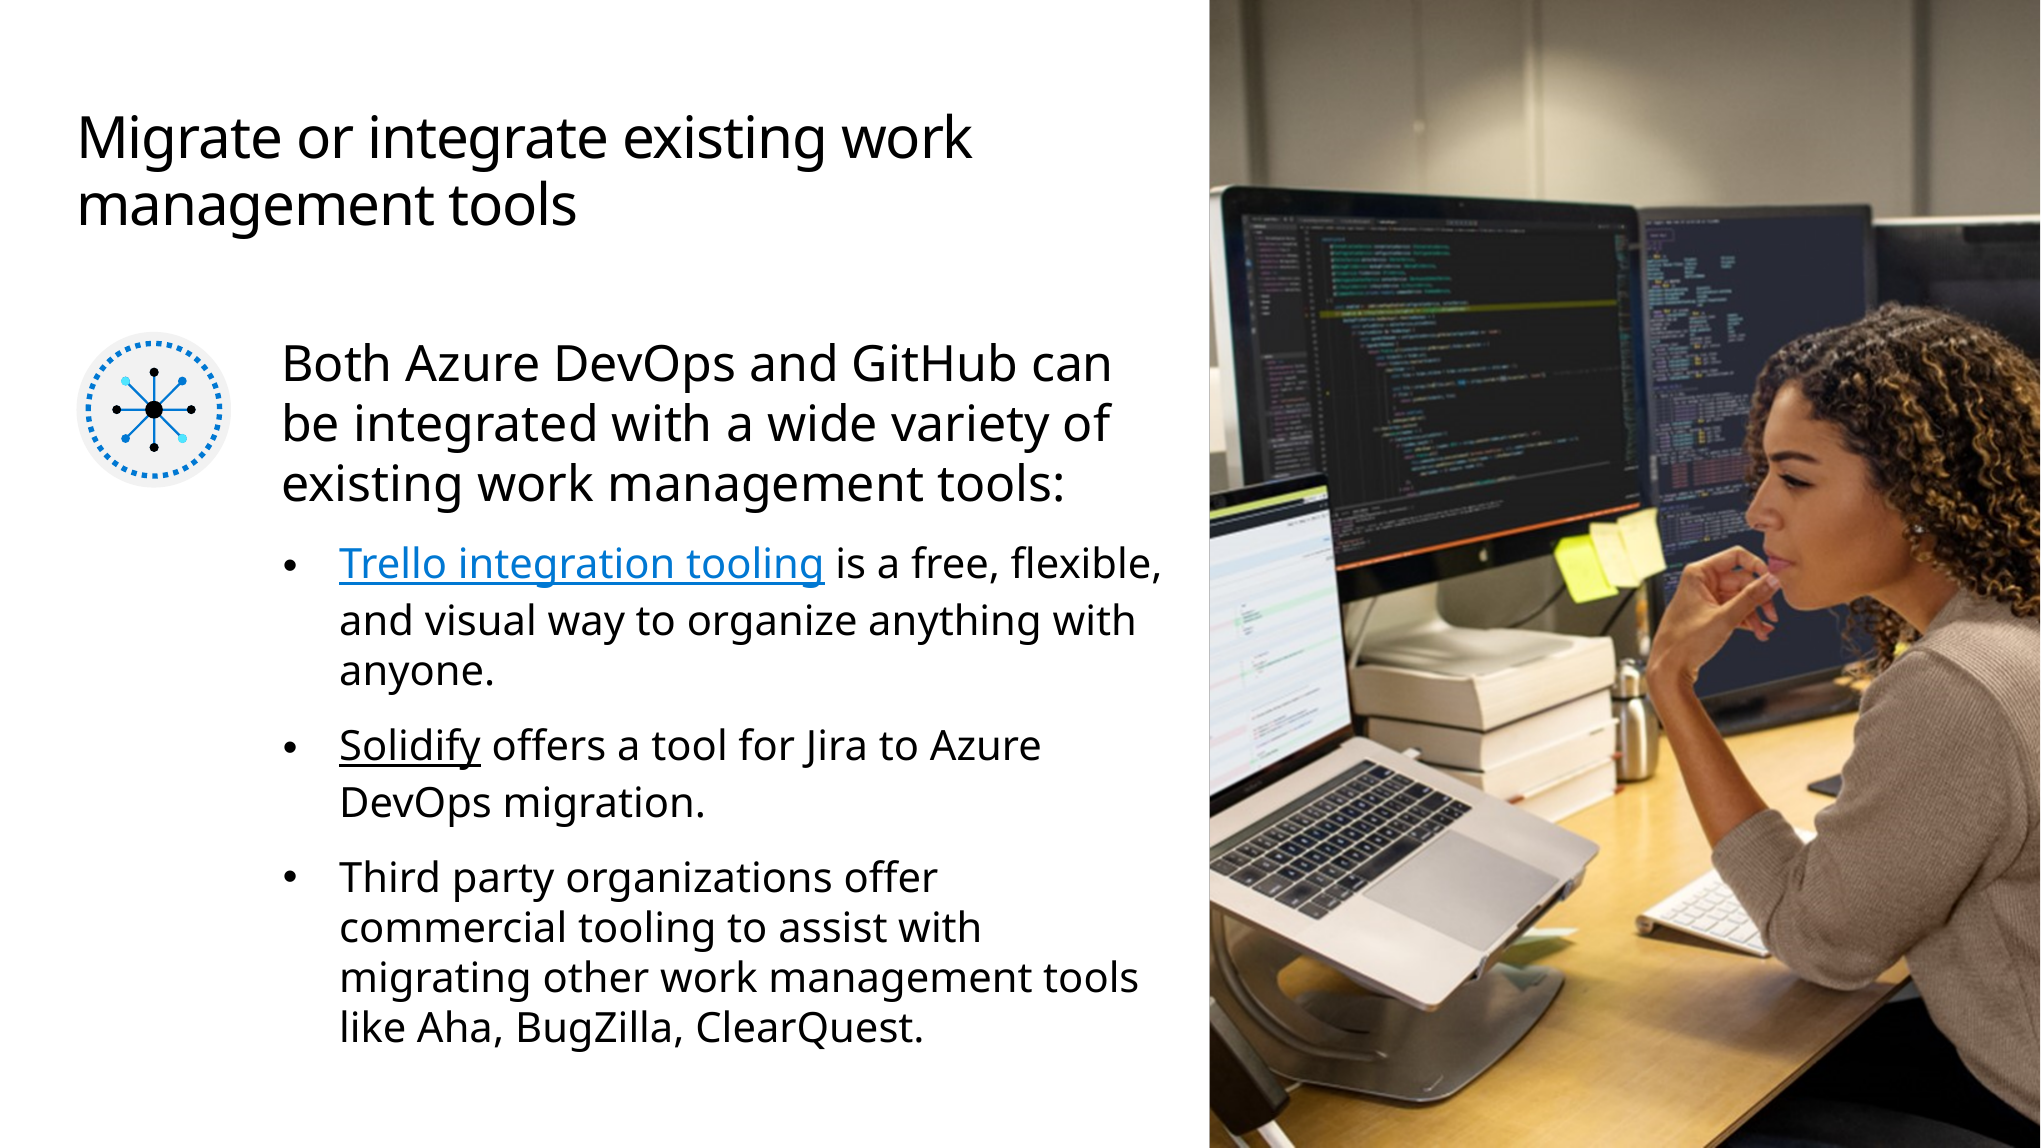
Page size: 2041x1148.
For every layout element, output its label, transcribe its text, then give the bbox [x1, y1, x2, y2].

text_box Both Azure DevOps and GitHub can be integrated with a wide variety of existing work management tools: Trello integration tooling is a free, flexible, and visual way to organize anything with anyone. Solidify offers a tool for Jira to Azure DevOps migration. Third party organizations offer commercial tooling to assist with migrating other work management tools like Aha, BugZilla, ClearQuest. [281, 331, 1175, 1051]
picture [0, 0, 2041, 1148]
title Migrate or integrate existing work management tools [76, 103, 1175, 260]
